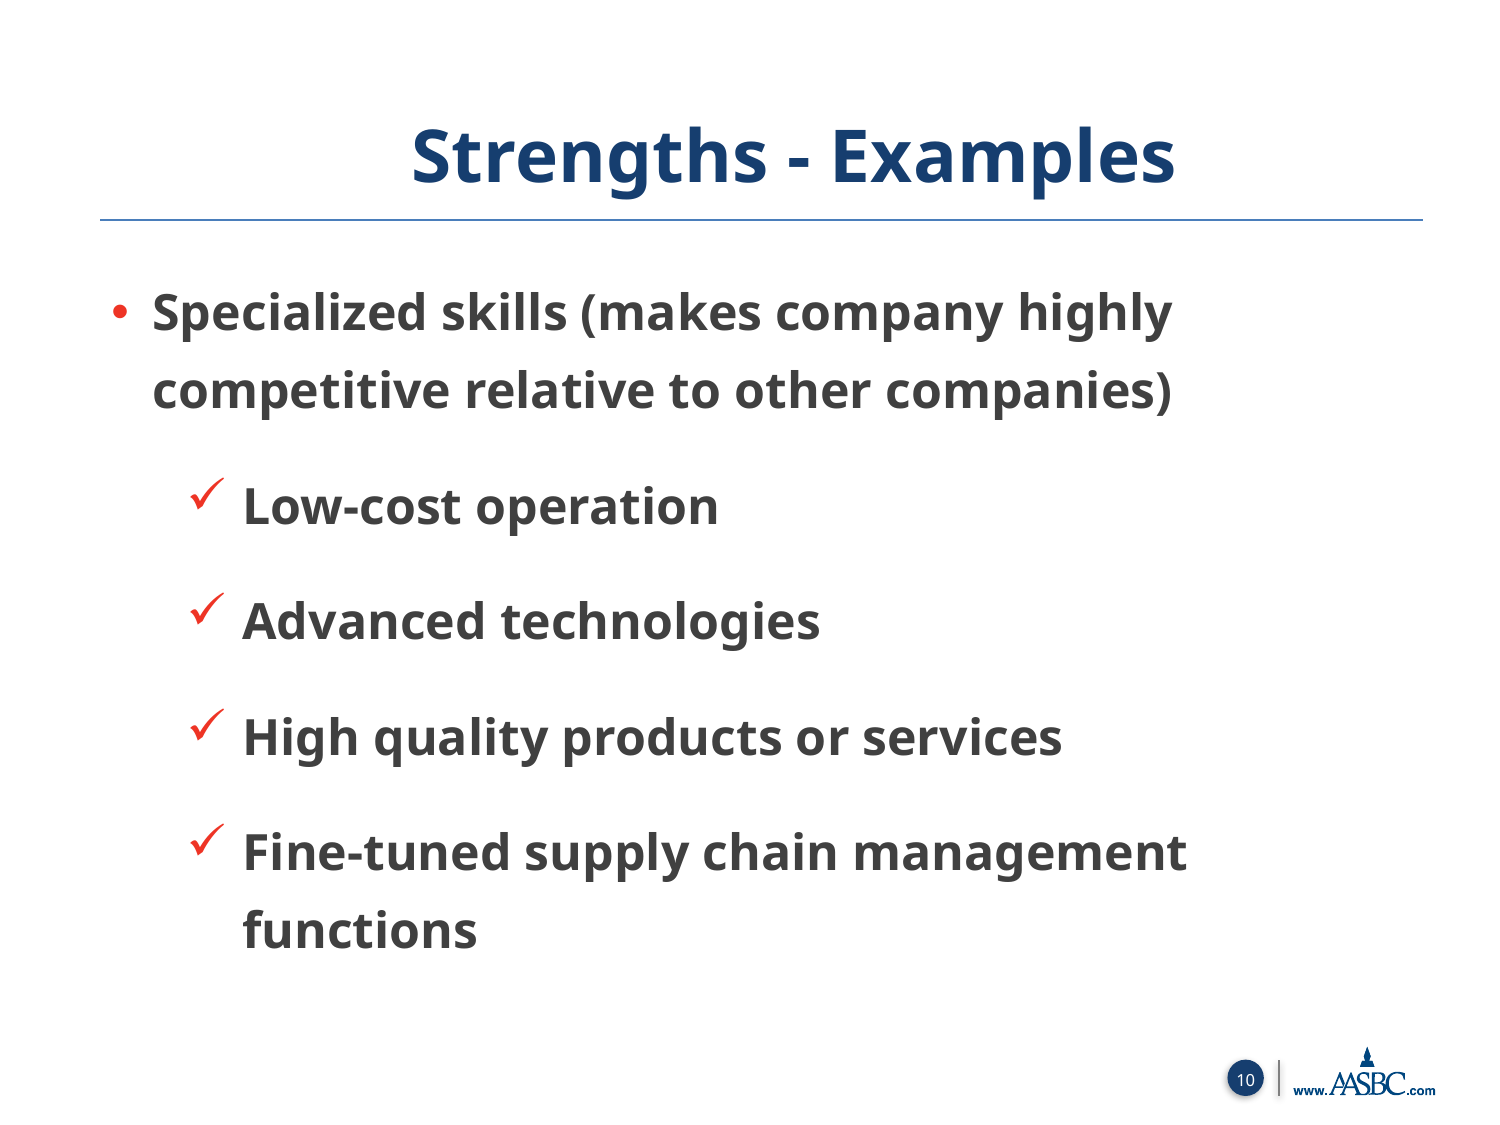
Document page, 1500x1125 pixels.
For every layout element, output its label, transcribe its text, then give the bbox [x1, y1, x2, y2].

text_box Strengths - Examples [88, 101, 1500, 256]
text_box Specialized skills (makes company highly competitive relative to other companies) Low-cost operation Advanced technologies High quality products or services Fine-tuned supply chain management functions [96, 256, 1349, 941]
